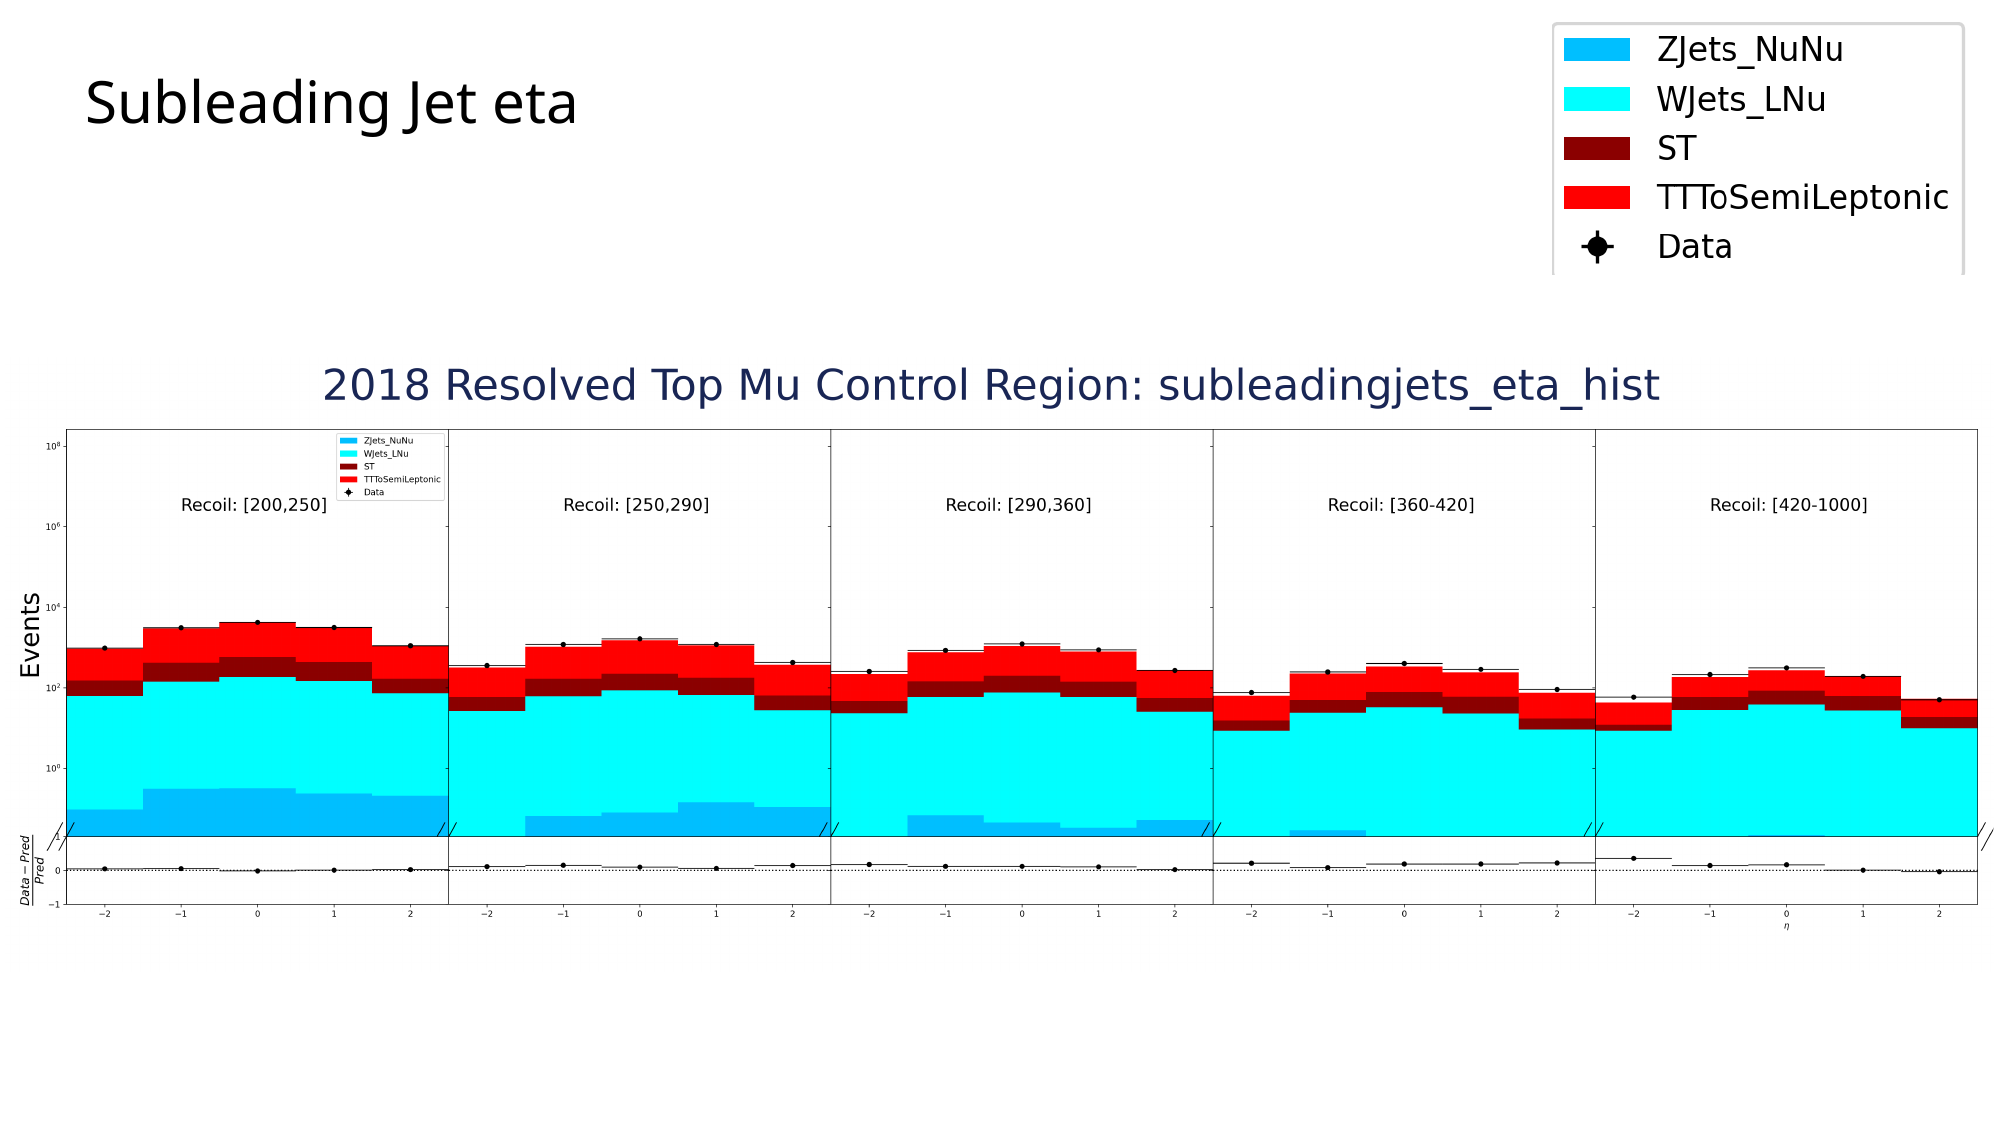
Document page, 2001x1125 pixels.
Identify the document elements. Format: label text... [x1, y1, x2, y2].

picture [1552, 22, 1966, 275]
title Subleading Jet eta [70, 44, 1552, 165]
picture [4, 357, 1994, 975]
